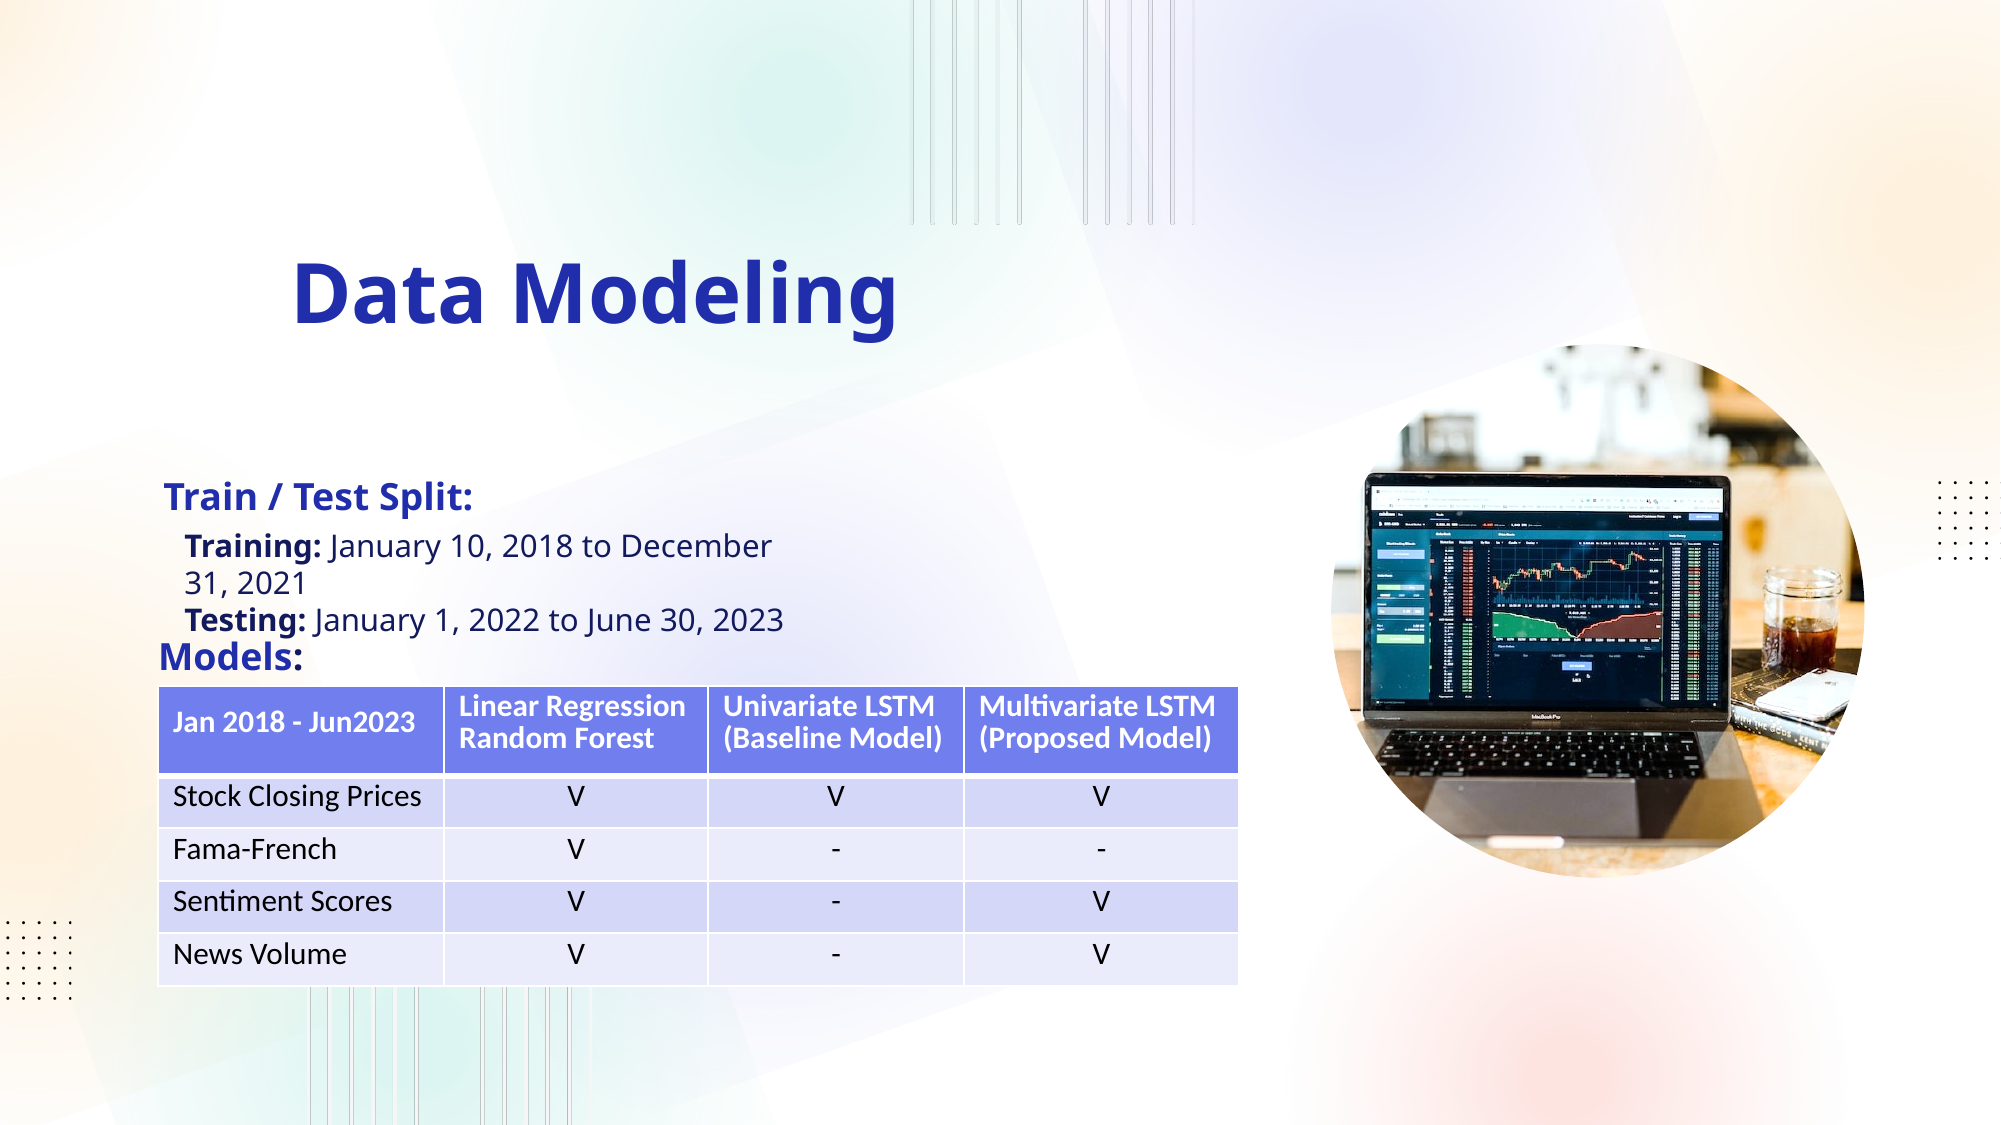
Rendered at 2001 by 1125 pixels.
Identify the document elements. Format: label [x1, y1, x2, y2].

text_box [0, 0, 2000, 1125]
text_box [163, 467, 814, 602]
